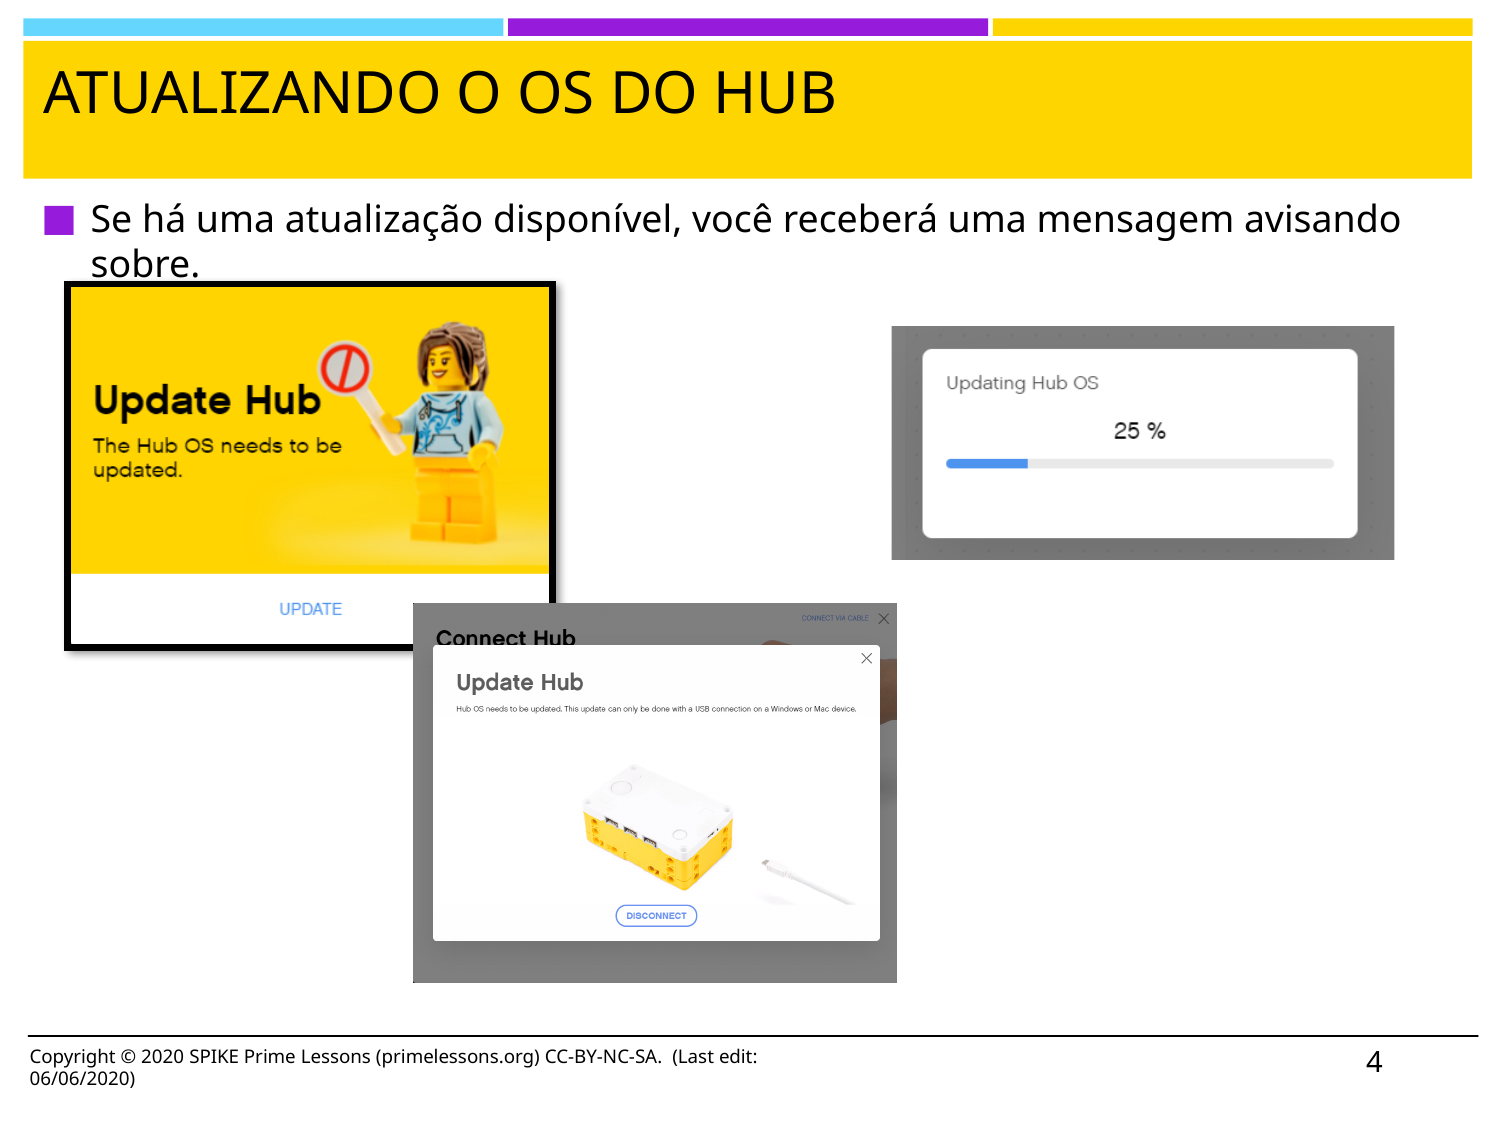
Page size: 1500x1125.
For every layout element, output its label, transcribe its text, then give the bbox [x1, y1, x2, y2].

title ATUALIZANDO O OS DO HUB [28, 48, 1464, 172]
picture [891, 326, 1395, 560]
list Se há uma atualização disponível, você receberá uma mensagem avisando sobre. [25, 187, 1464, 1021]
picture [70, 286, 898, 983]
footer Copyright © 2020 SPIKE Prime Lessons (primelessons.org) CC-BY-NC-SA. (Last edit: 06/06/2020) [14, 1036, 814, 1097]
slide_number 4 [1351, 1036, 1478, 1097]
